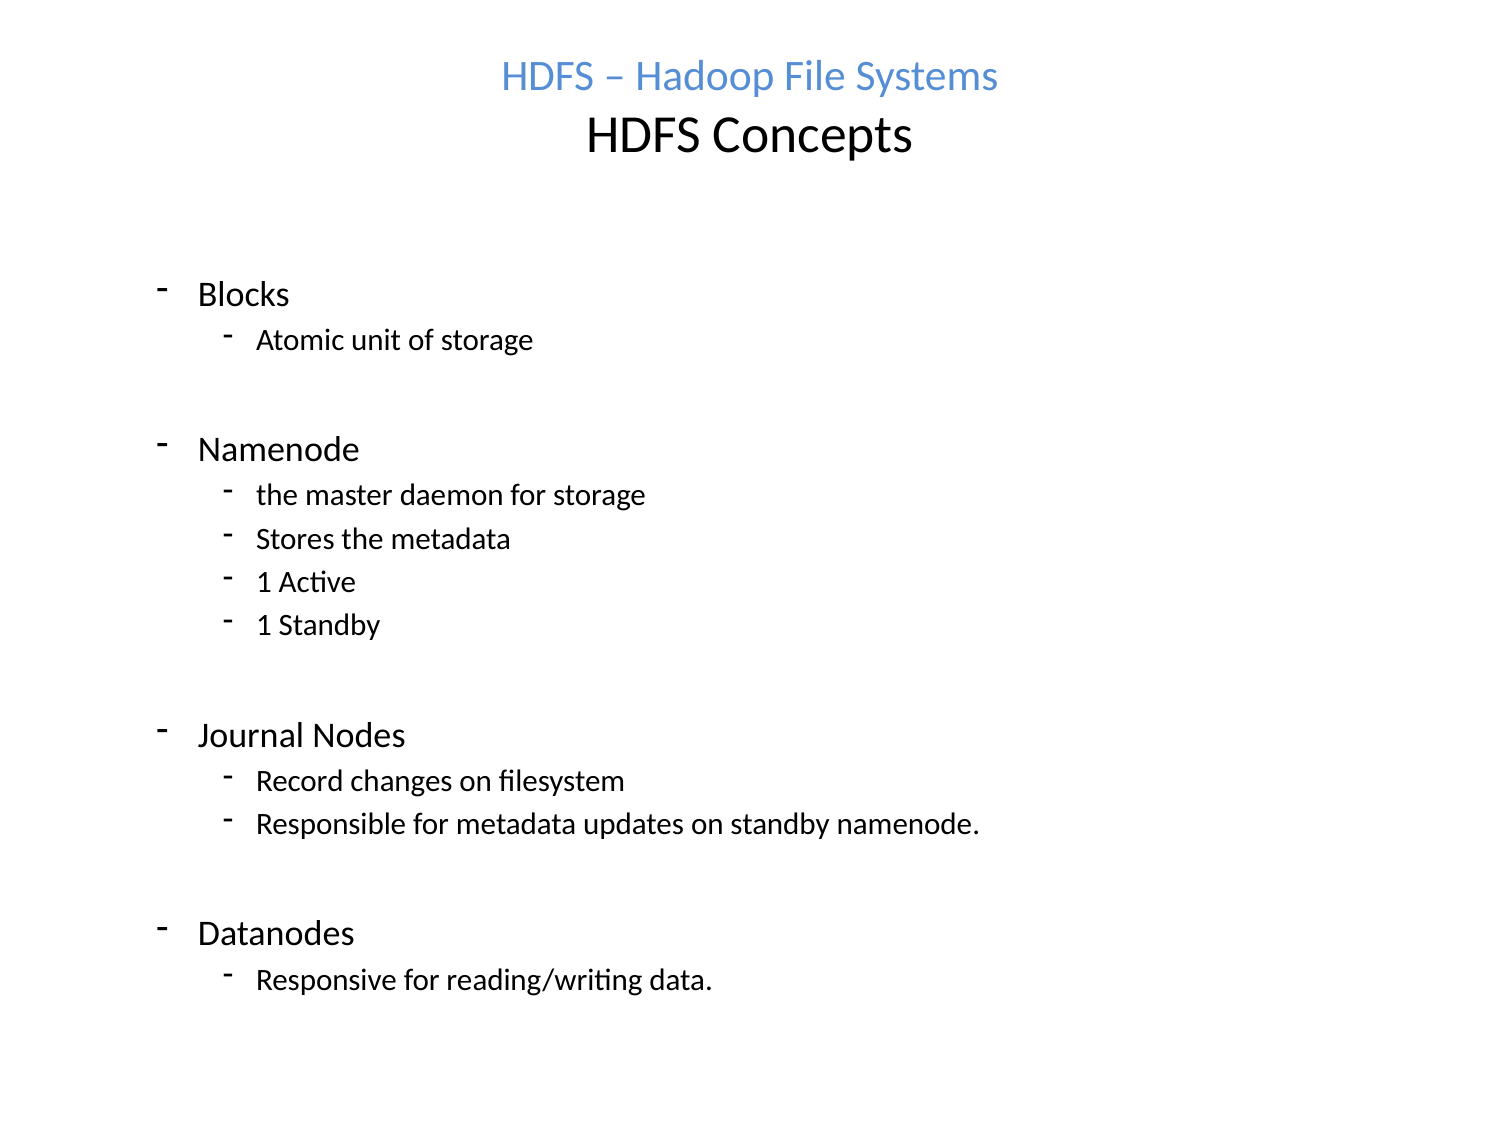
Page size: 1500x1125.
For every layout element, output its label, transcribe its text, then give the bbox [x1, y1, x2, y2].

list Blocks Atomic unit of storage Namenode the master daemon for storage Stores the metadata 1 Active 1 Standby Journal Nodes Record changes on filesystem Responsible for metadata updates on standby namenode. Datanodes Responsive for reading/writing data. [75, 262, 1425, 1005]
text_box HDFS – Hadoop File Systems HDFS Concepts [74, 38, 1425, 172]
